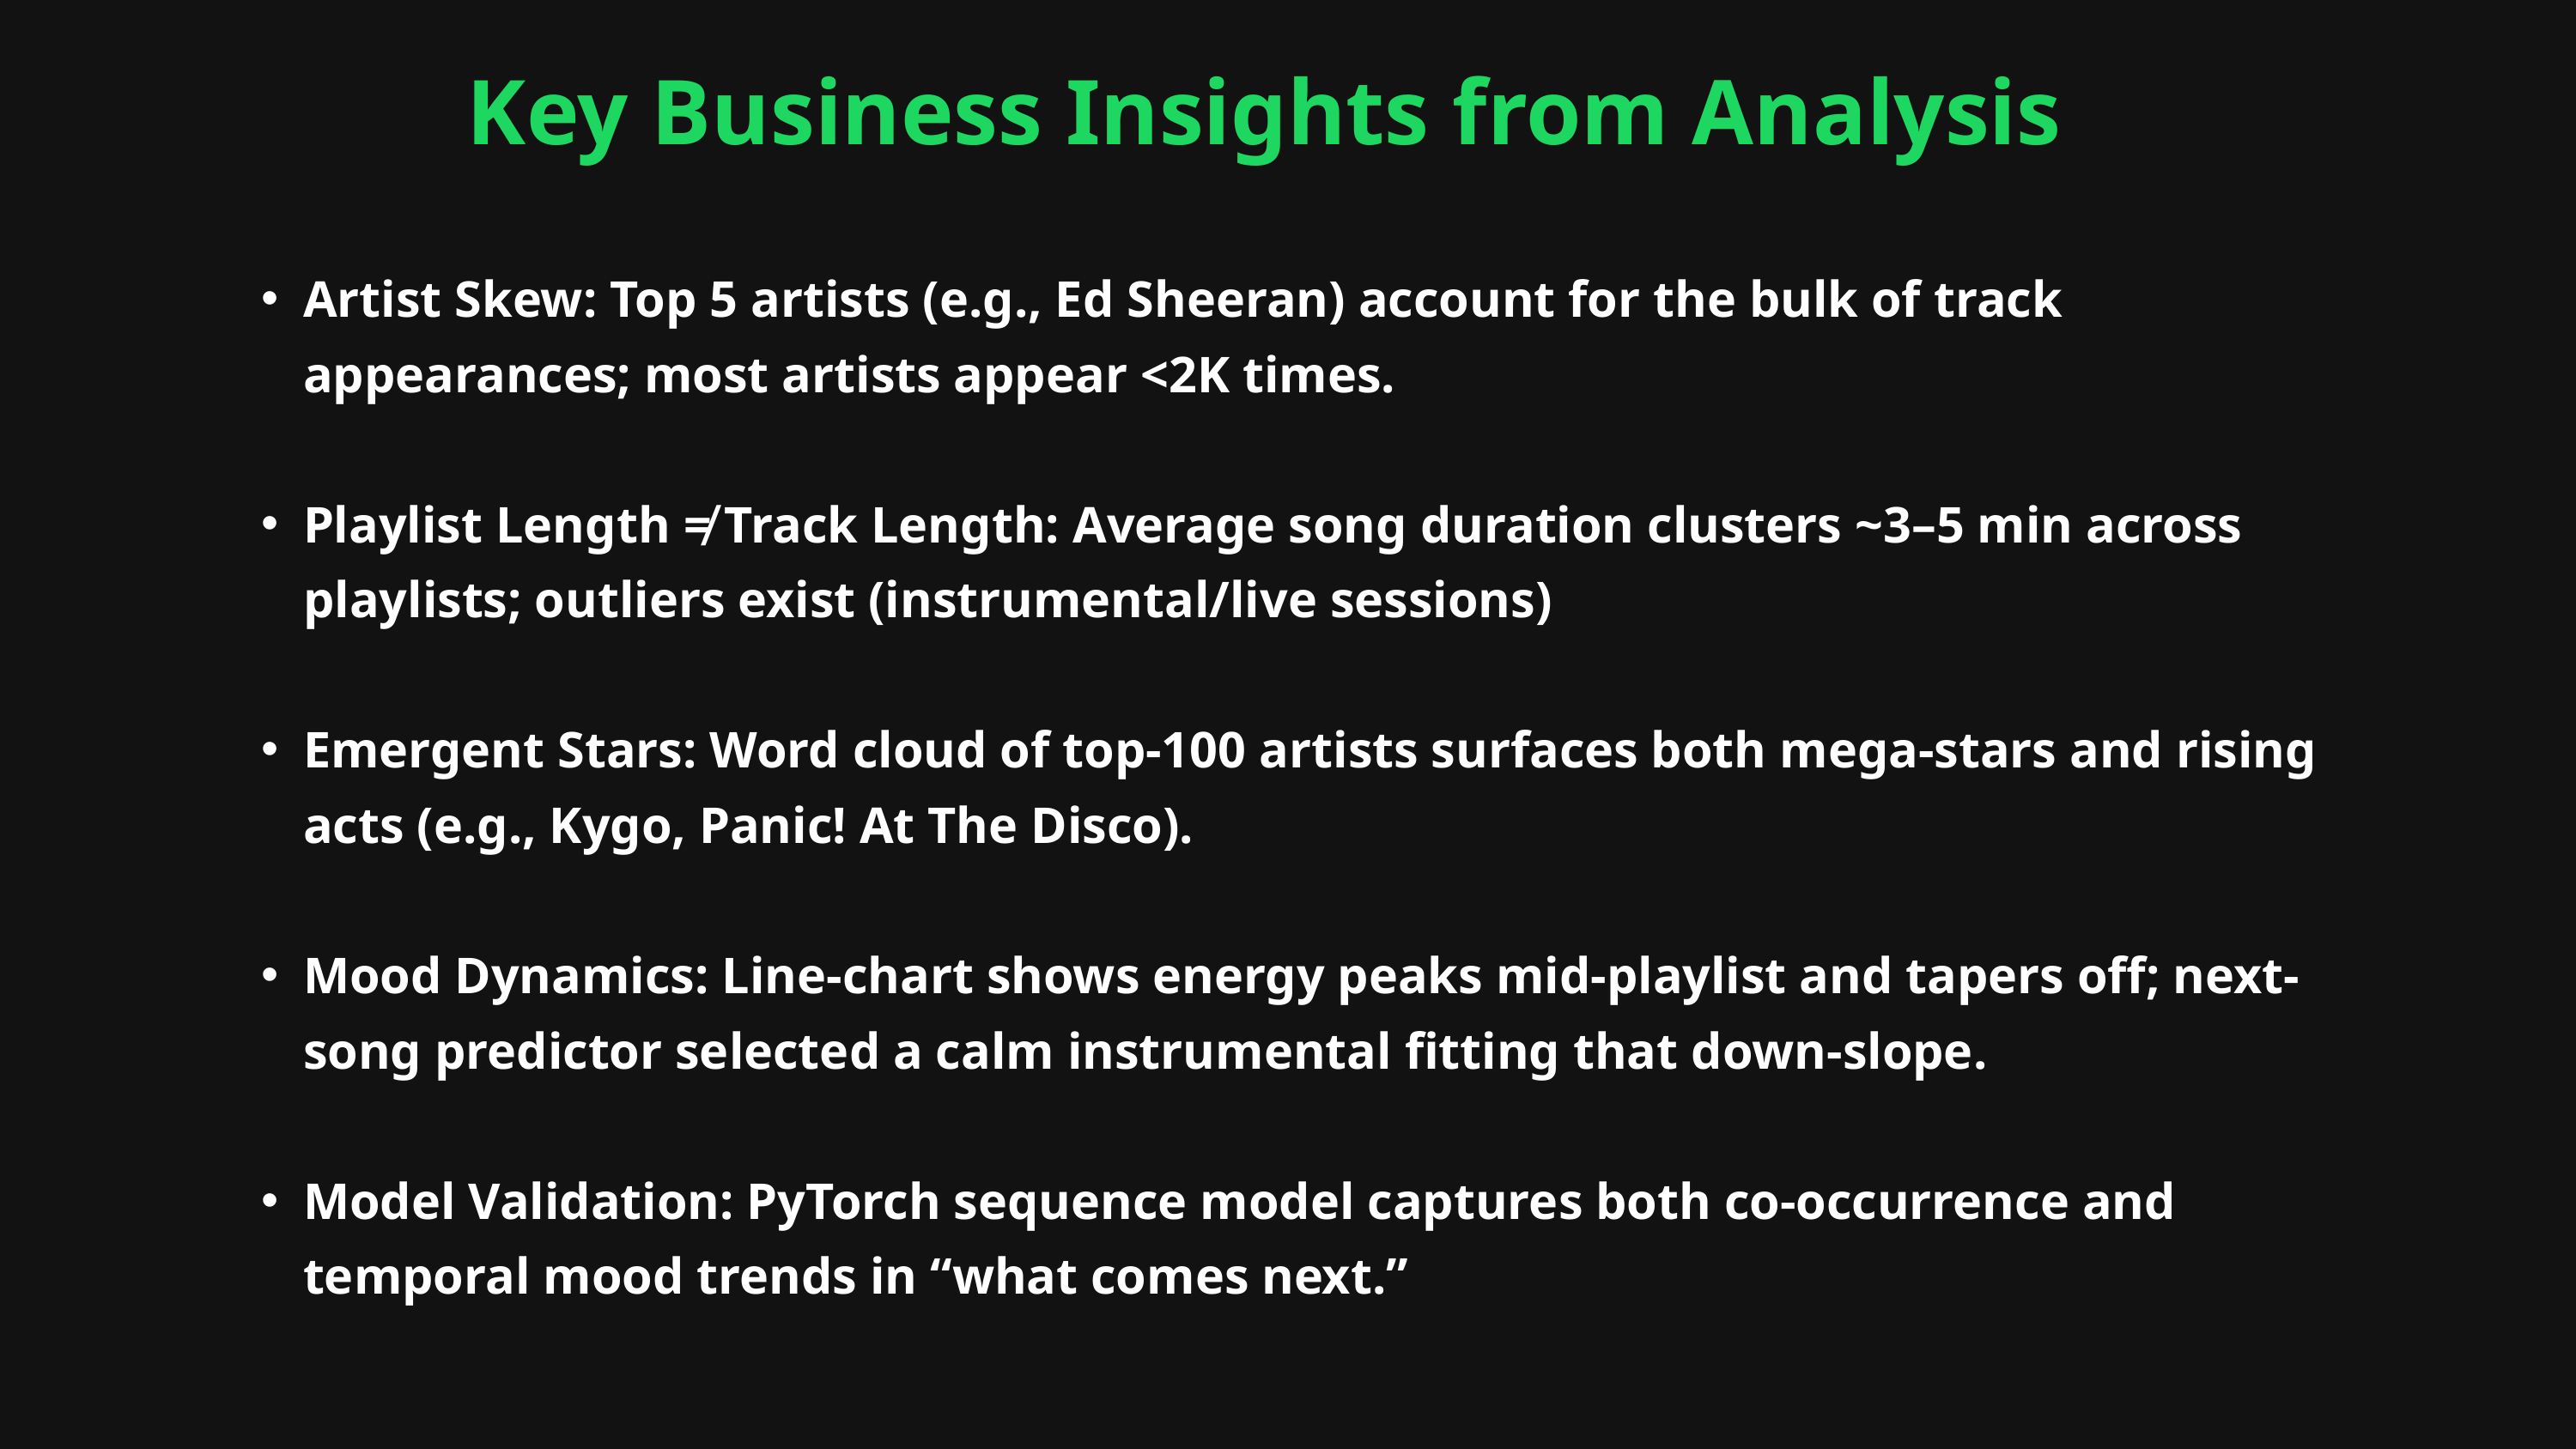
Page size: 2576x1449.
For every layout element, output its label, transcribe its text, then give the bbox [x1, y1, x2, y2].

text_box Artist Skew: Top 5 artists (e.g., Ed Sheeran) account for the bulk of track appearances; most artists appear <2K times. Playlist Length ≠ Track Length: Average song duration clusters ~3–5 min across playlists; outliers exist (instrumental/live sessions) Emergent Stars: Word cloud of top-100 artists surfaces both mega-stars and rising acts (e.g., Kygo, Panic! At The Disco). Mood Dynamics: Line-chart shows energy peaks mid-playlist and tapers off; next-song predictor selected a calm instrumental fitting that down-slope. Model Validation: PyTorch sequence model captures both co-occurrence and temporal mood trends in “what comes next.” [219, 252, 2357, 1305]
text_box Key Business Insights from Analysis [52, 54, 2477, 163]
